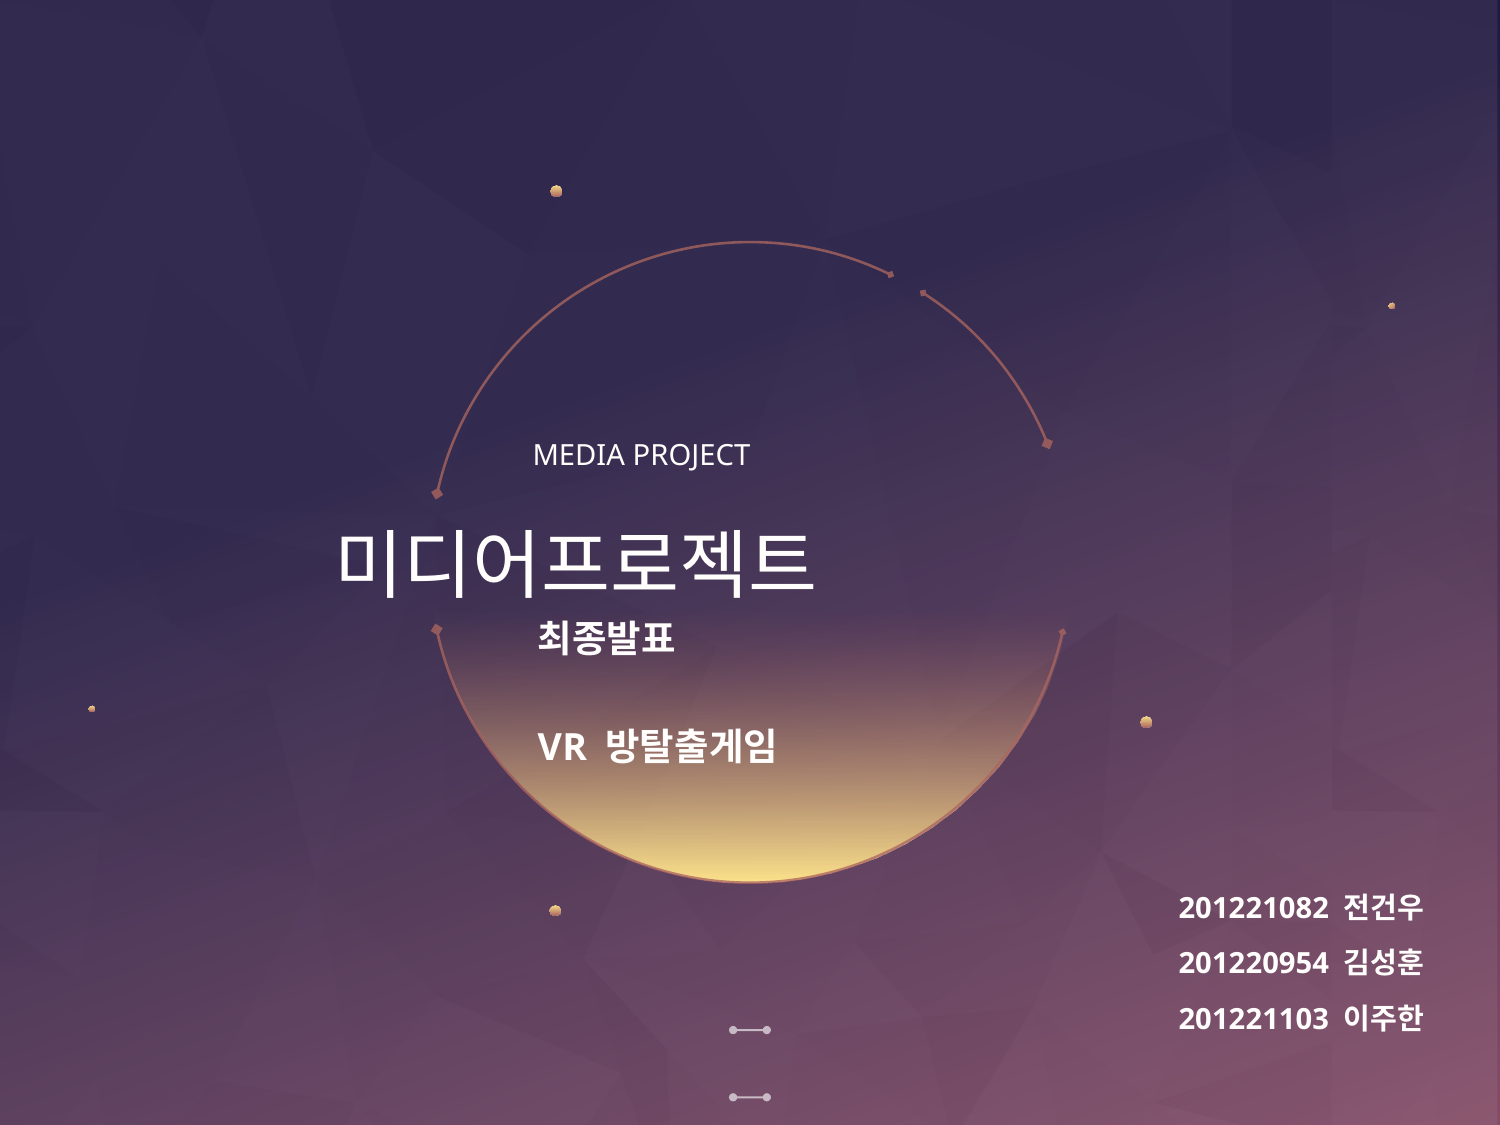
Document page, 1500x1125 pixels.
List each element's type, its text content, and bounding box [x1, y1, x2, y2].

text_box 최종발표 [522, 607, 980, 669]
text_box VR 방탈출게임 [522, 715, 980, 777]
text_box 201221082 전건우 201220954 김성훈 201221103 이주한 [1163, 881, 1500, 943]
title 미디어프로젝트 [319, 493, 1183, 632]
subtitle MEDIA PROJECT [517, 429, 975, 490]
picture [0, 0, 1498, 1125]
